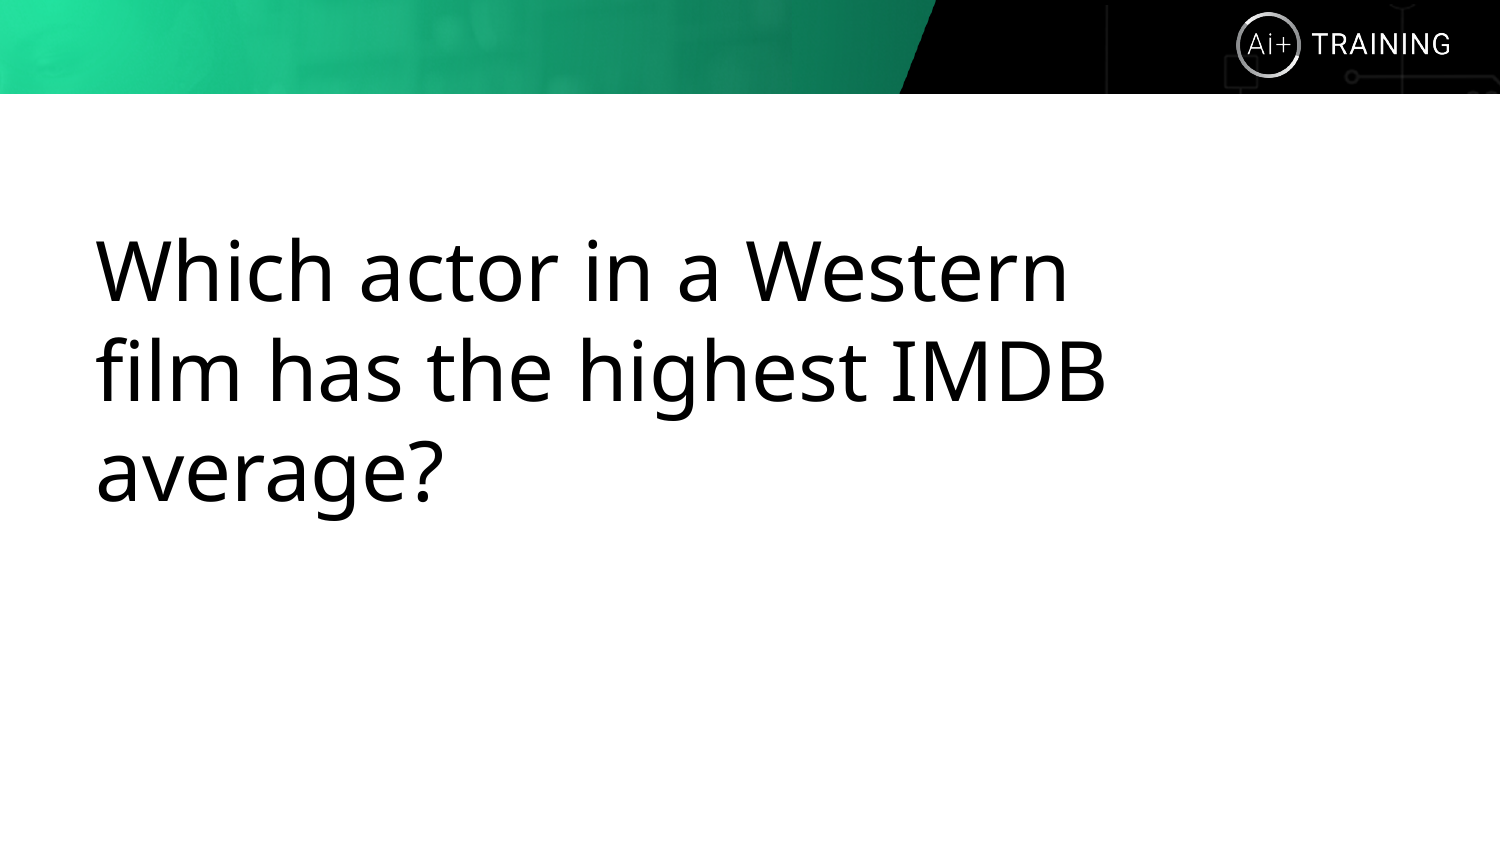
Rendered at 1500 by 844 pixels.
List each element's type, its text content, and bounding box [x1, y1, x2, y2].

title Which actor in a Western film has the highest IMDB average? [80, 203, 1125, 745]
picture [0, 0, 1500, 94]
